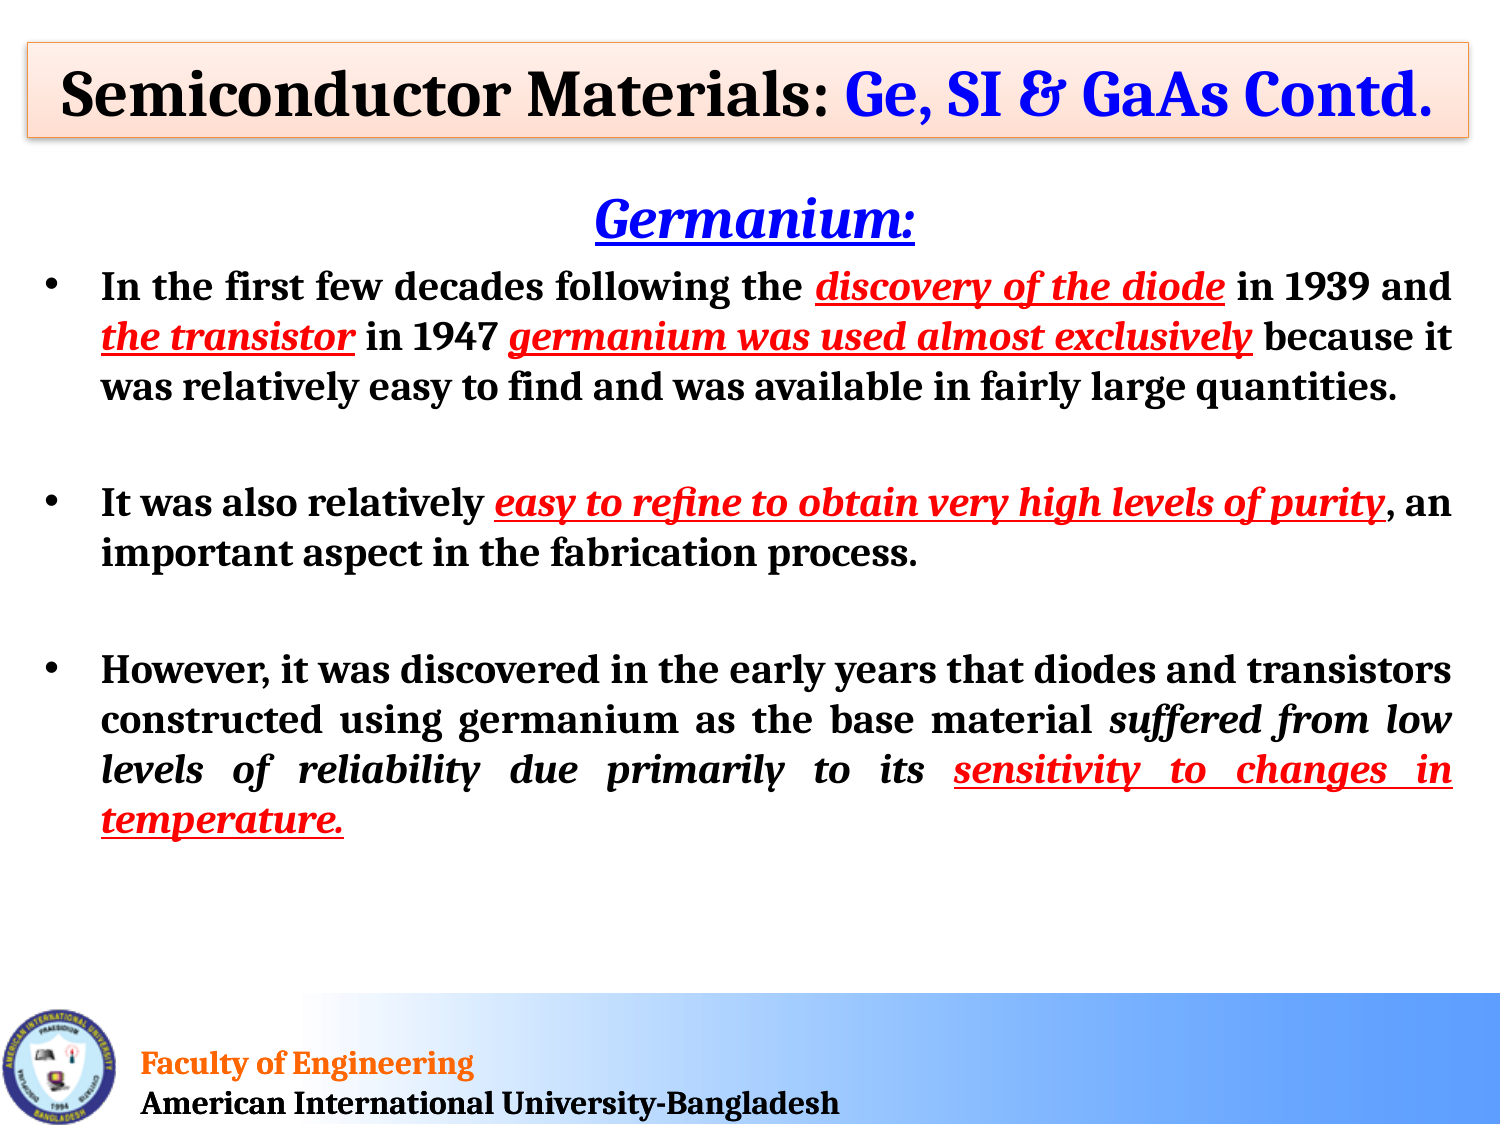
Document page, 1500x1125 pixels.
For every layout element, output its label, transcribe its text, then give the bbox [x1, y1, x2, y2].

list Germanium: In the first few decades following the discovery of the diode in 1939 and the transistor in 1947 germanium was used almost exclusively because it was relatively easy to find and was available in fairly large quantities. It was also relatively easy to refine to obtain very high levels of purity, an important aspect in the fabrication process. However, it was discovered in the early years that diodes and transistors constructed using germanium as the base material suffered from low levels of reliability due primarily to its sensitivity to changes in temperature. [29, 172, 1468, 894]
picture [0, 1007, 119, 1125]
text_box Semiconductor Materials: Ge, SI & GaAs Contd. [27, 42, 1469, 138]
